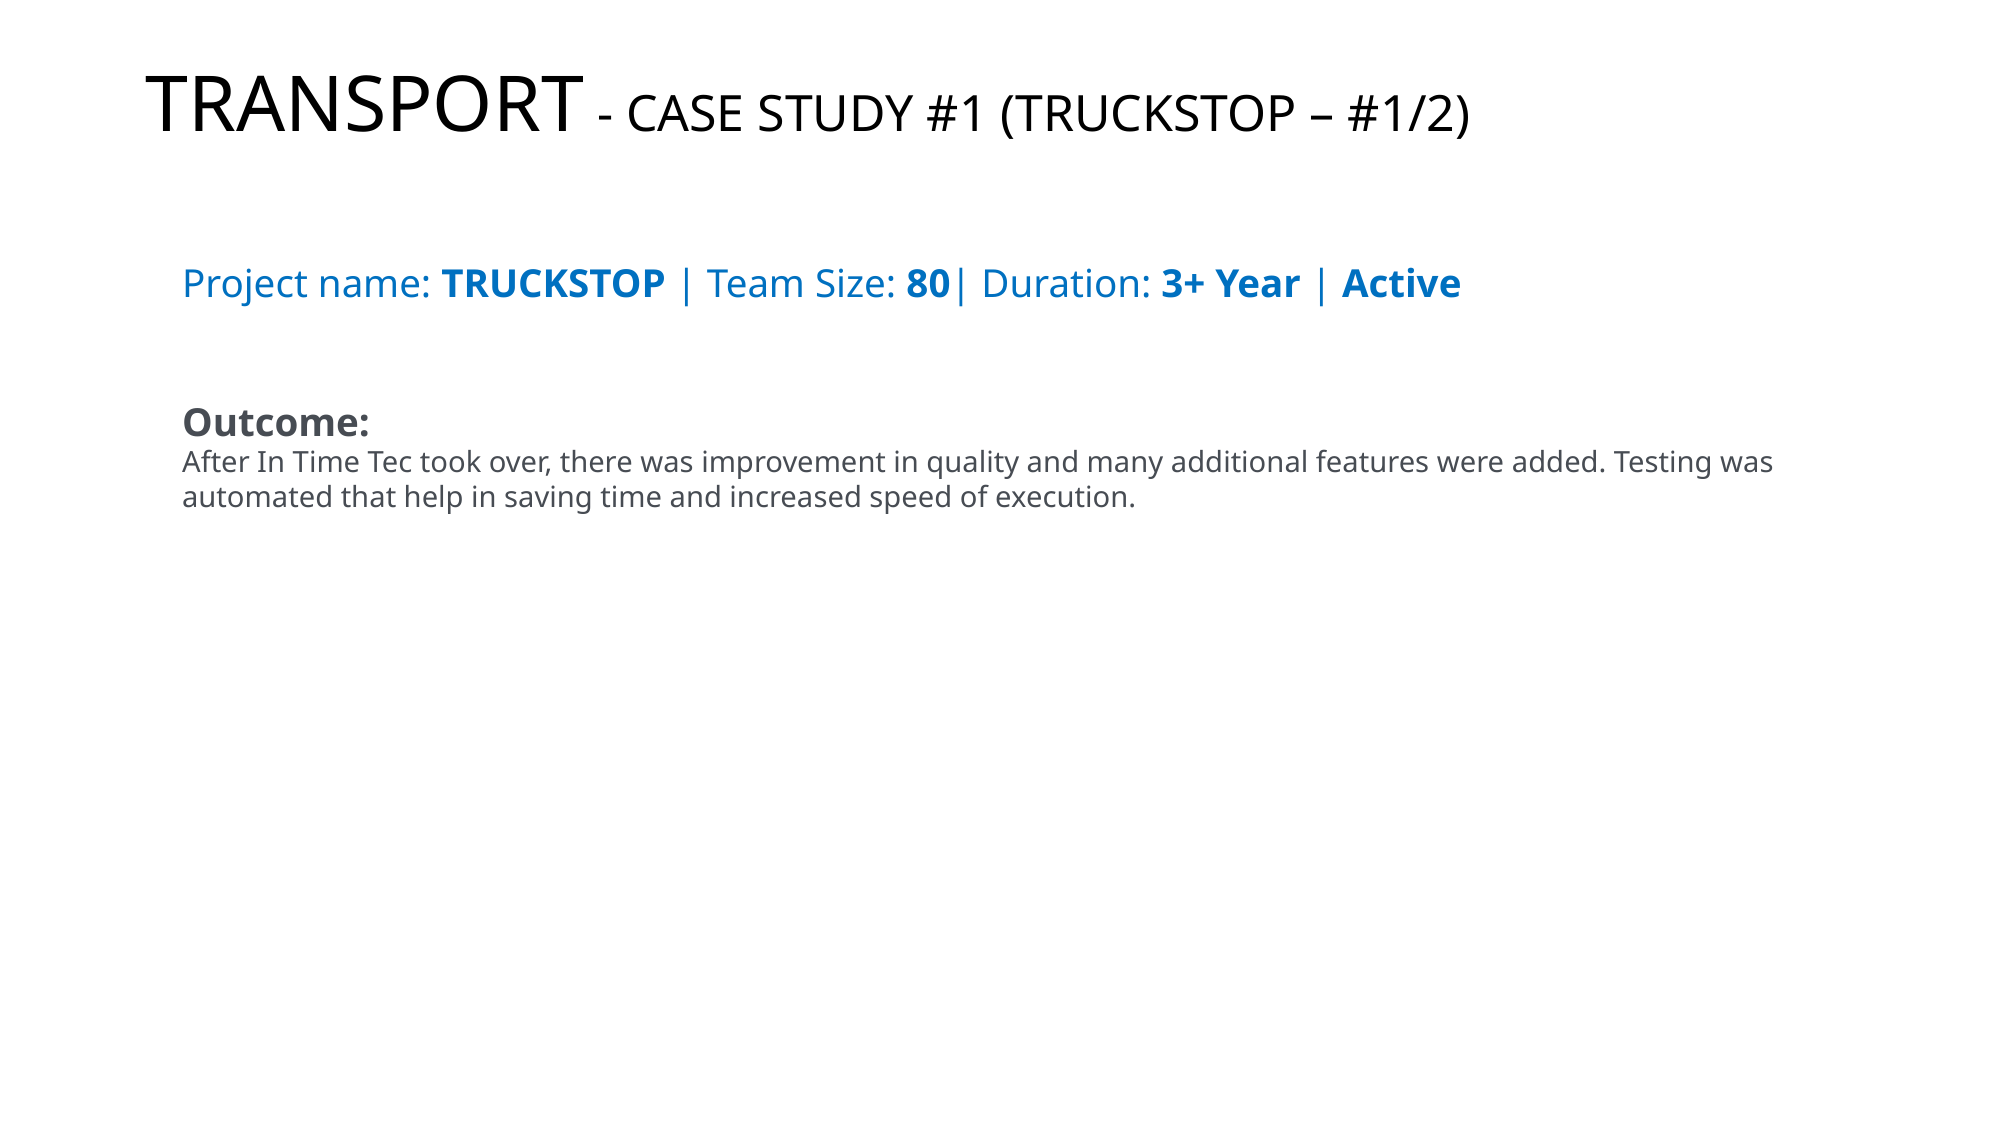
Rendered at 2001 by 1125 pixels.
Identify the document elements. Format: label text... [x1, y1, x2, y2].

text_box Project name: TRUCKSTOP | Team Size: 80| Duration: 3+ Year | Active Outcome: After In Time Tec took over, there was improvement in quality and many additional features were added. Testing was automated that help in saving time and increased speed of execution. [172, 251, 1829, 1125]
title TRANSPORT - CASE STUDY #1 (TRUCKSTOP – #1/2) [130, 36, 1931, 177]
